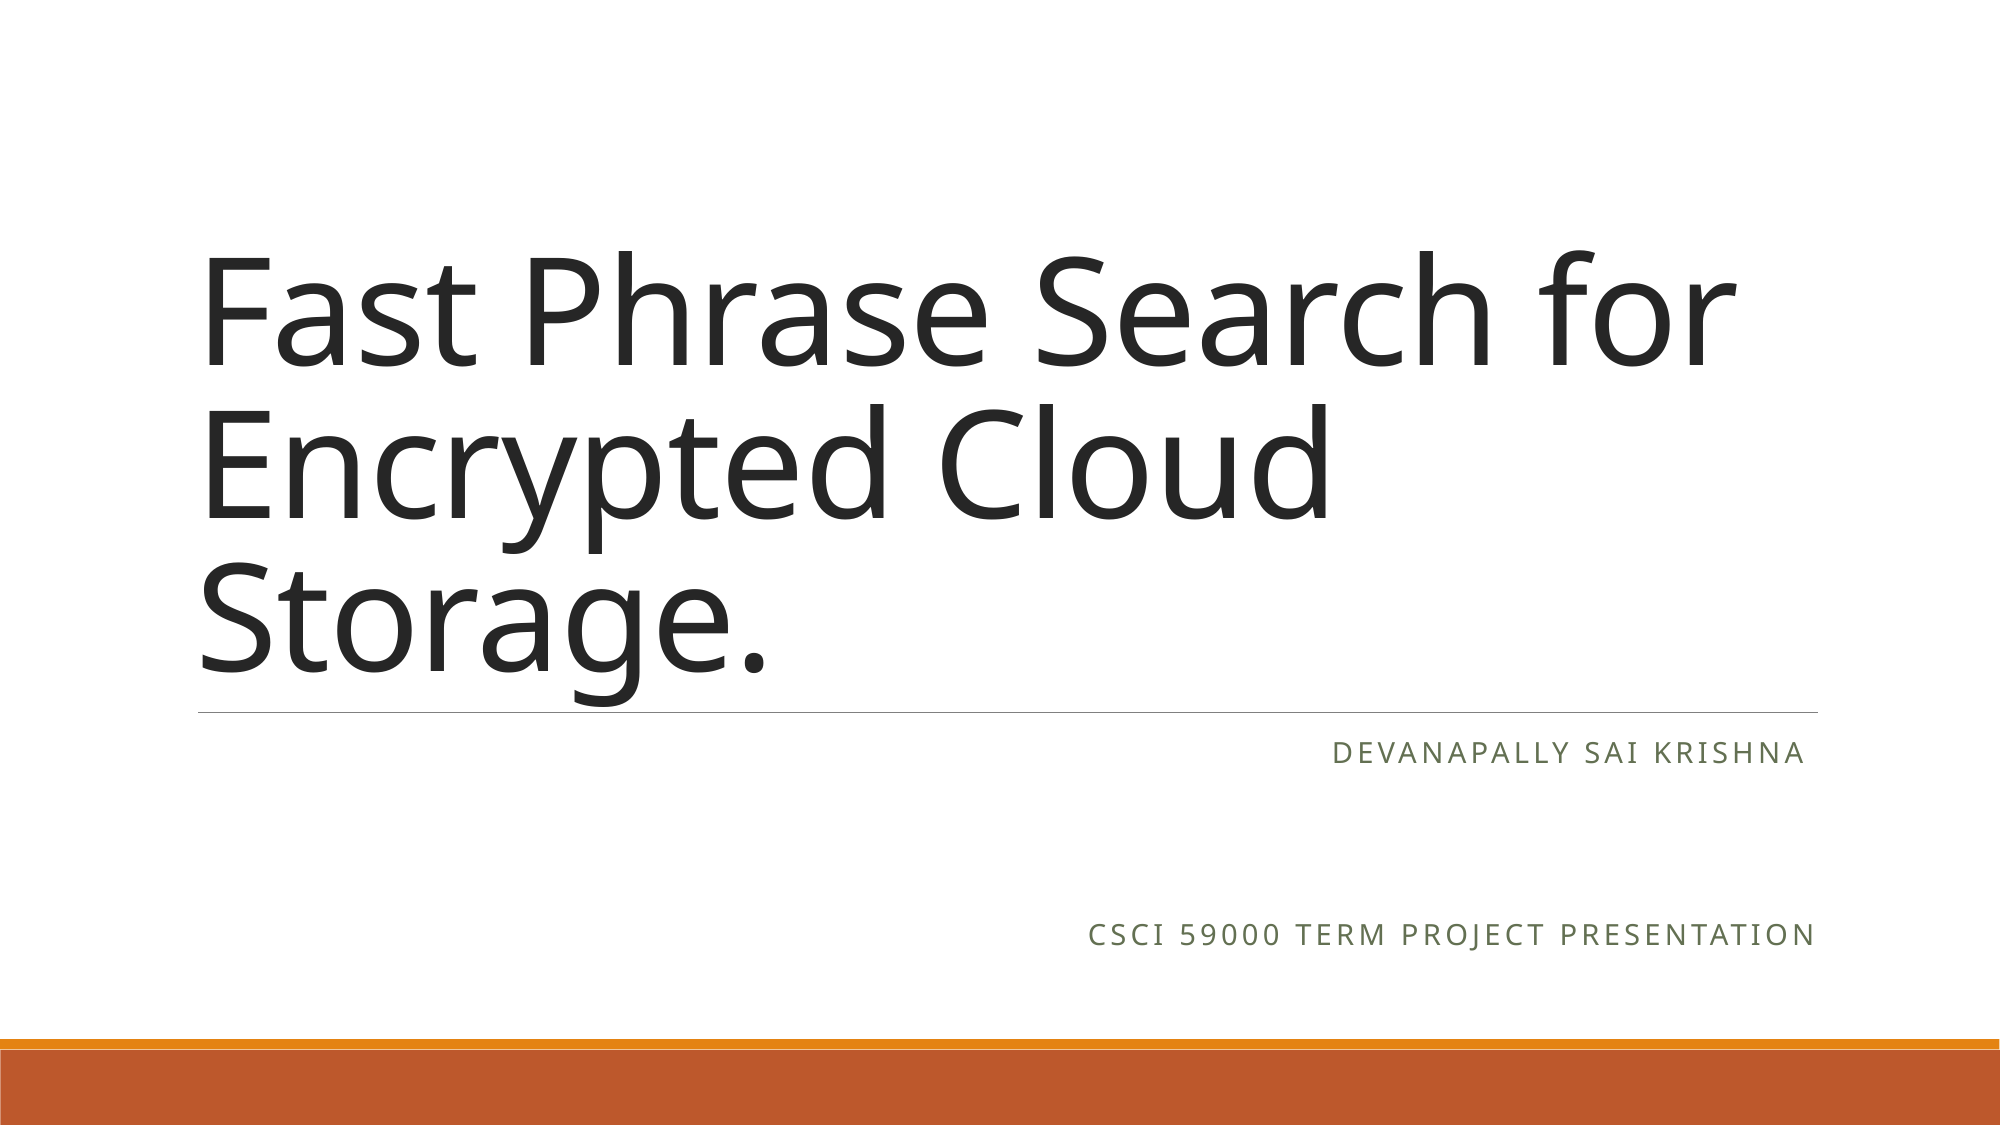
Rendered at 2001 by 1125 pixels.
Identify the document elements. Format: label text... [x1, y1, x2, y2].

subtitle DEVANAPALLY SAI KRISHNA CSCI 59000 Term PROJECT PRESENTATION [180, 730, 1831, 919]
title Fast Phrase Search for Encrypted Cloud Storage. [180, 124, 1830, 710]
